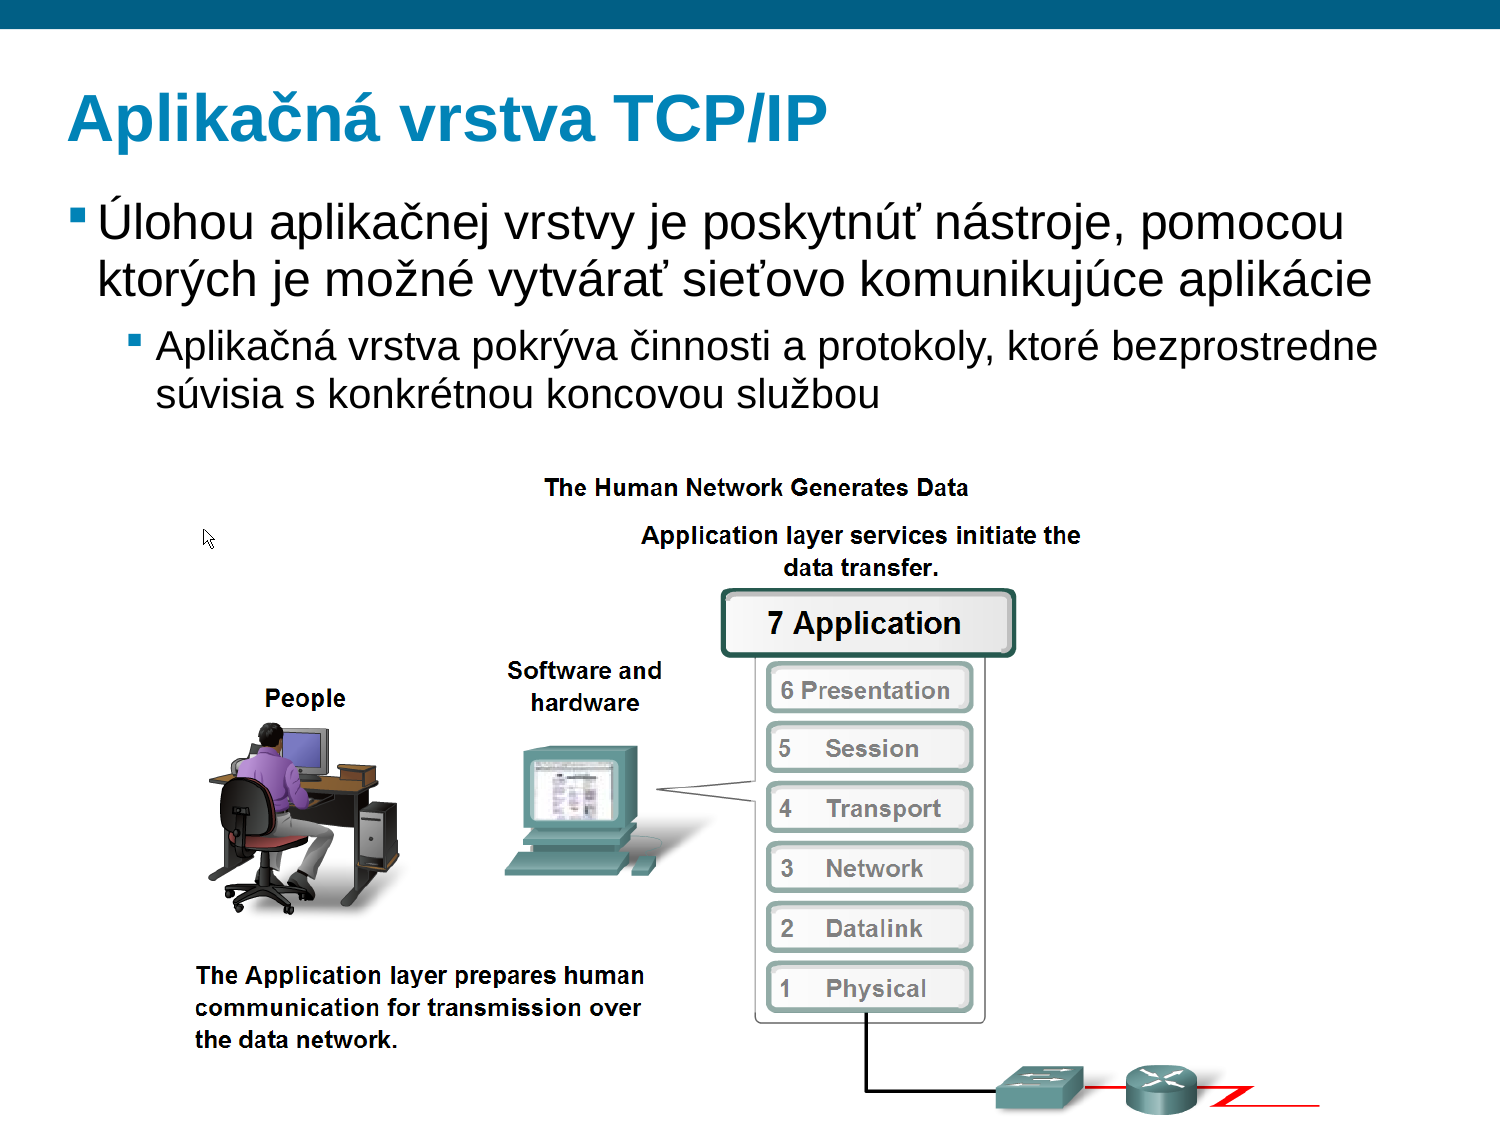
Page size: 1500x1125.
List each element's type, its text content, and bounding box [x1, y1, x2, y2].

list Úlohou aplikačnej vrstvy je poskytnúť nástroje, pomocou ktorých je možné vytvárať sieťovo komunikujúce aplikácie Aplikačná vrstva pokrýva činnosti a protokoly, ktoré bezprostredne súvisia s konkrétnou koncovou službou [53, 187, 1447, 1075]
title Aplikačná vrstva TCP/IP [53, 50, 1447, 163]
picture [176, 469, 1326, 1125]
